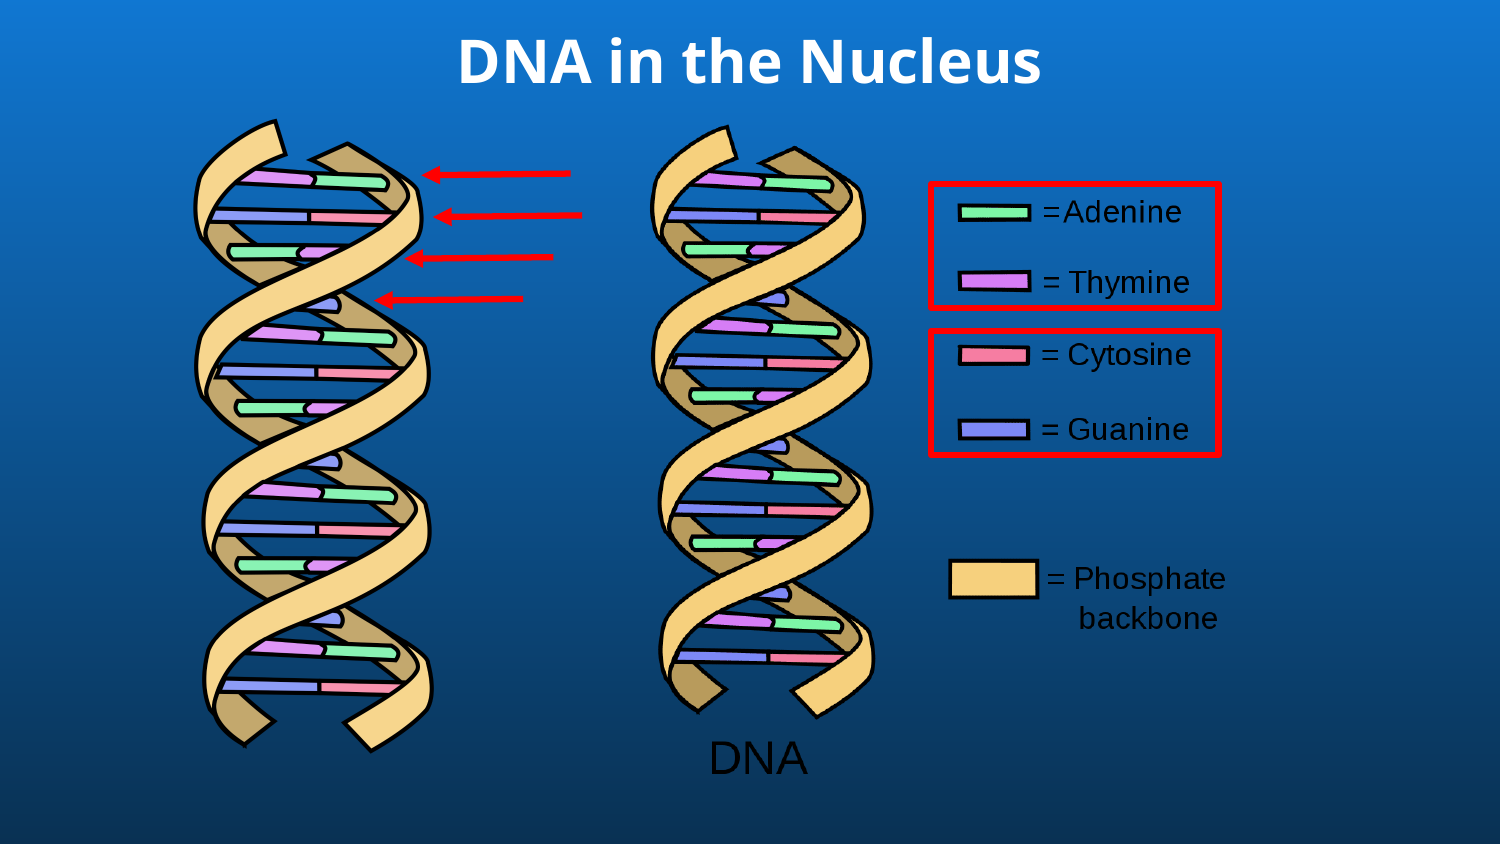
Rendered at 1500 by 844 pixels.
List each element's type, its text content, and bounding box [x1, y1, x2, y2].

picture [168, 95, 457, 777]
title DNA in the Nucleus [0, 0, 1500, 111]
picture [570, 79, 1281, 829]
